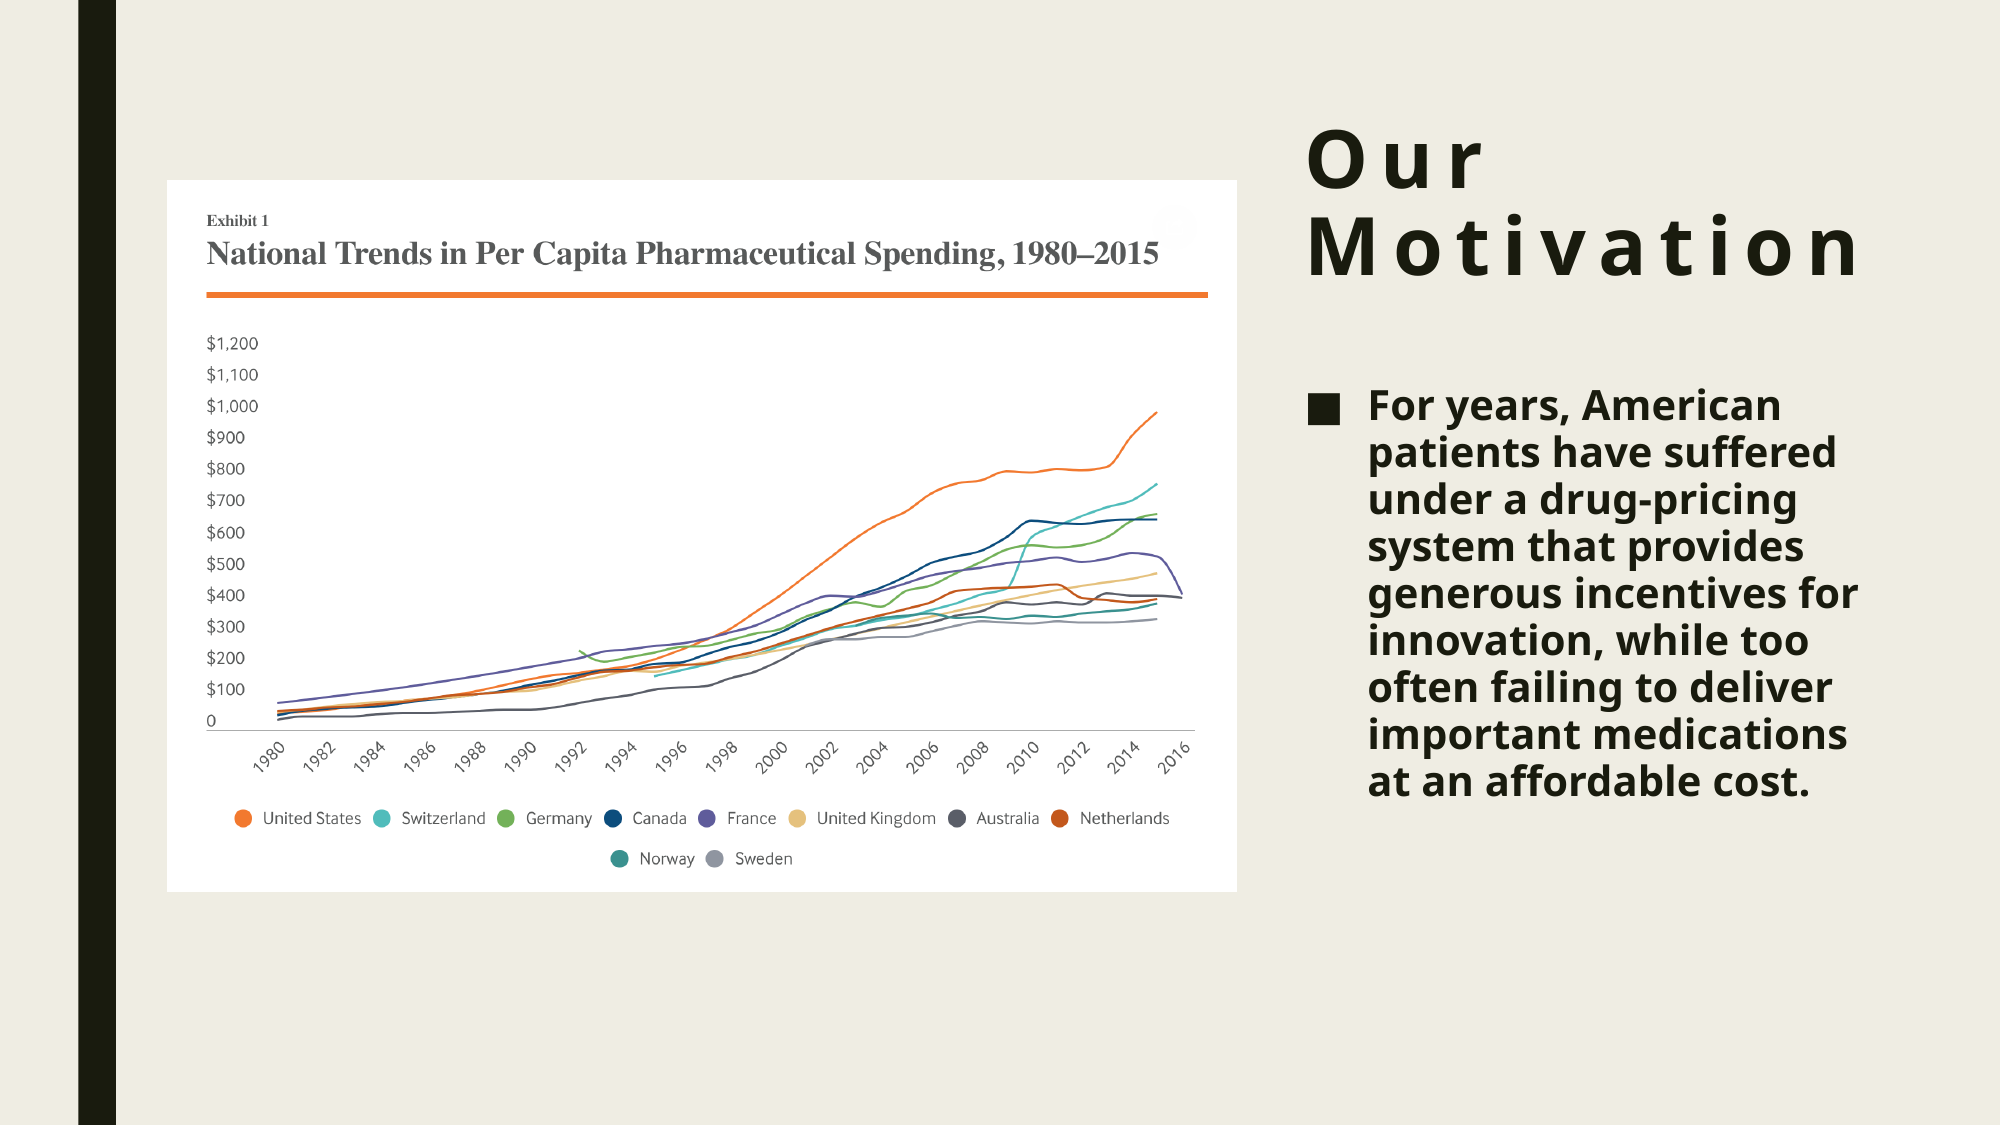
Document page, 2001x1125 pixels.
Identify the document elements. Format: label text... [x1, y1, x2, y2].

picture [167, 180, 1237, 892]
title Our Motivation [1289, 112, 1890, 357]
list For years, American patients have suffered under a drug-pricing system that provides generous incentives for innovation, while too often failing to deliver important medications at an affordable cost. [1289, 375, 1890, 963]
